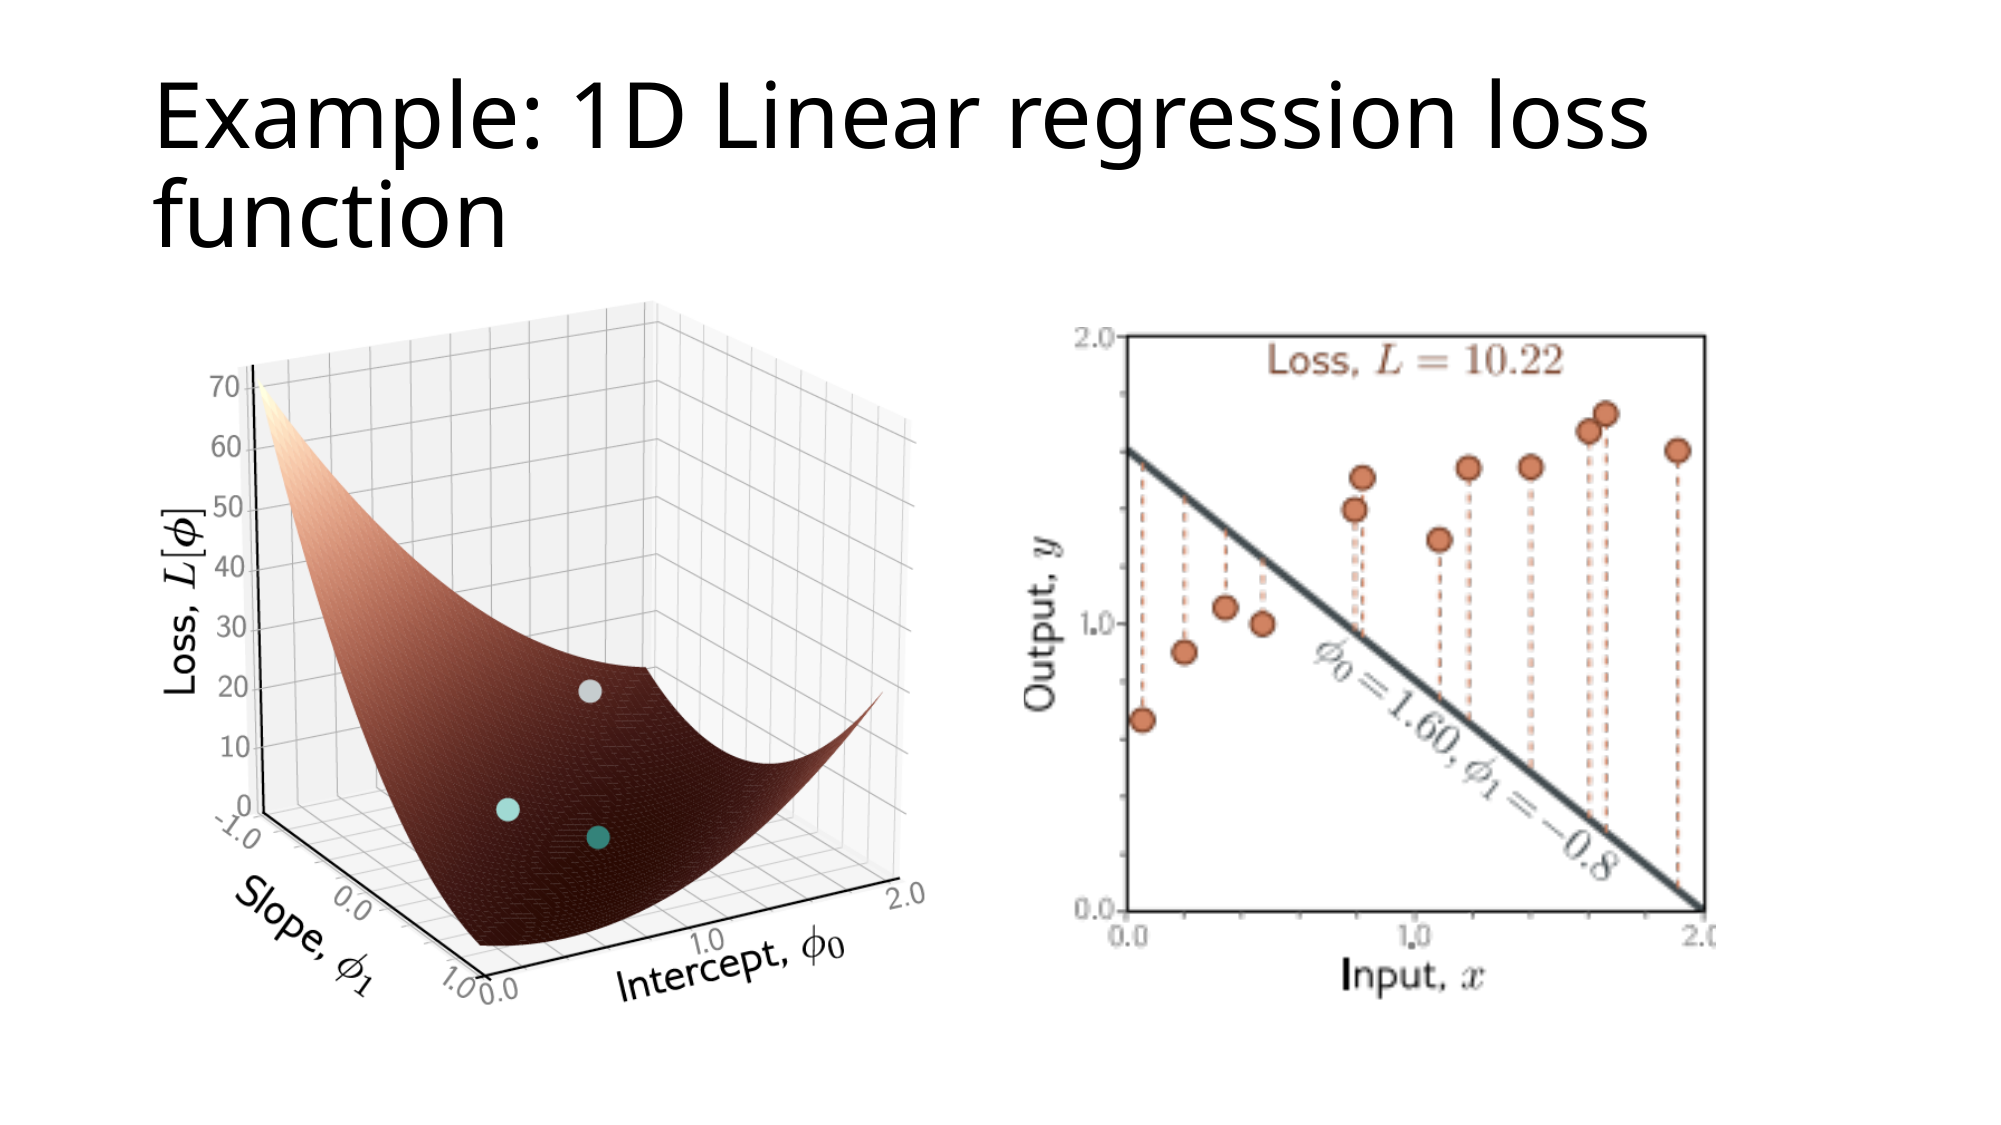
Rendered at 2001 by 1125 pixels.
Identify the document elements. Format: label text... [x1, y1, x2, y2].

title Example: 1D Linear regression loss function [137, 59, 1863, 278]
picture [1023, 327, 1716, 1001]
picture [158, 289, 930, 1066]
